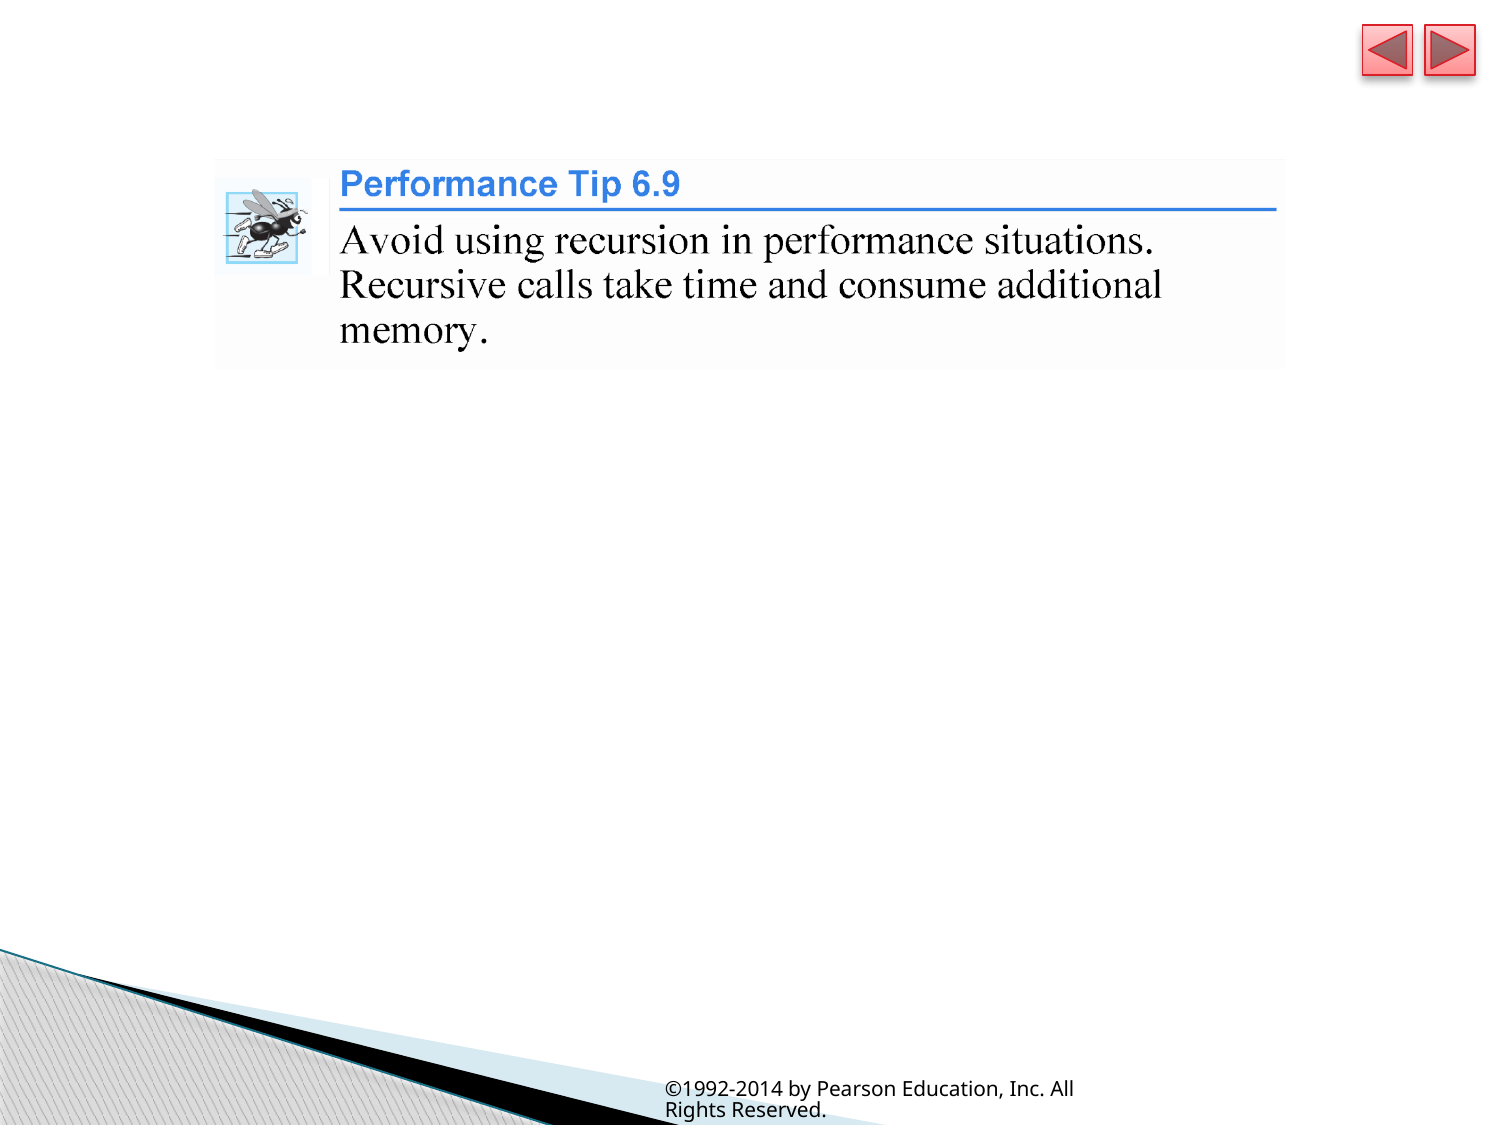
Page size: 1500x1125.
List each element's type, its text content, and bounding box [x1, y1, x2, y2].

footer ©1992-2014 by Pearson Education, Inc. All Rights Reserved. [650, 1051, 1105, 1112]
picture [0, 106, 1500, 1018]
